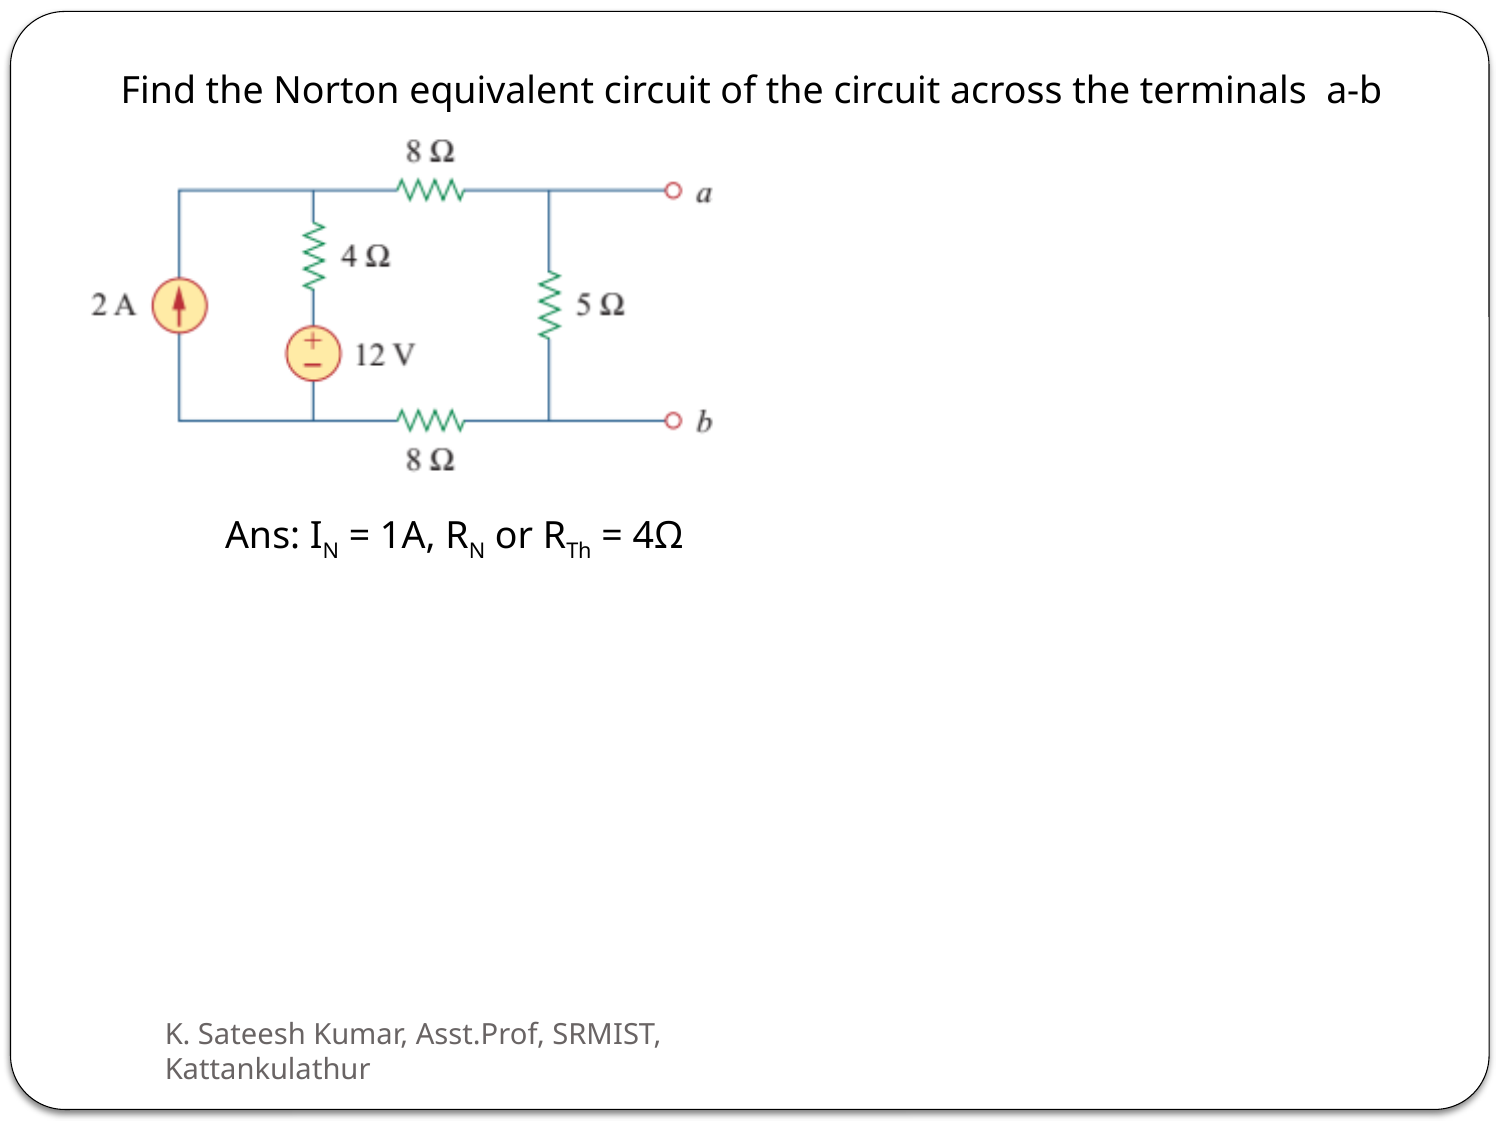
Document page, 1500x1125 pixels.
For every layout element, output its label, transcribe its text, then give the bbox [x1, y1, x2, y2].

picture [81, 128, 727, 493]
text_box Find the Norton equivalent circuit of the circuit across the terminals a-b [105, 58, 1399, 119]
footer K. Sateesh Kumar, Asst.Prof, SRMIST, Kattankulathur [150, 1012, 800, 1088]
text_box Ans: IN = 1A, RN or RTh = 4Ω [210, 503, 699, 570]
